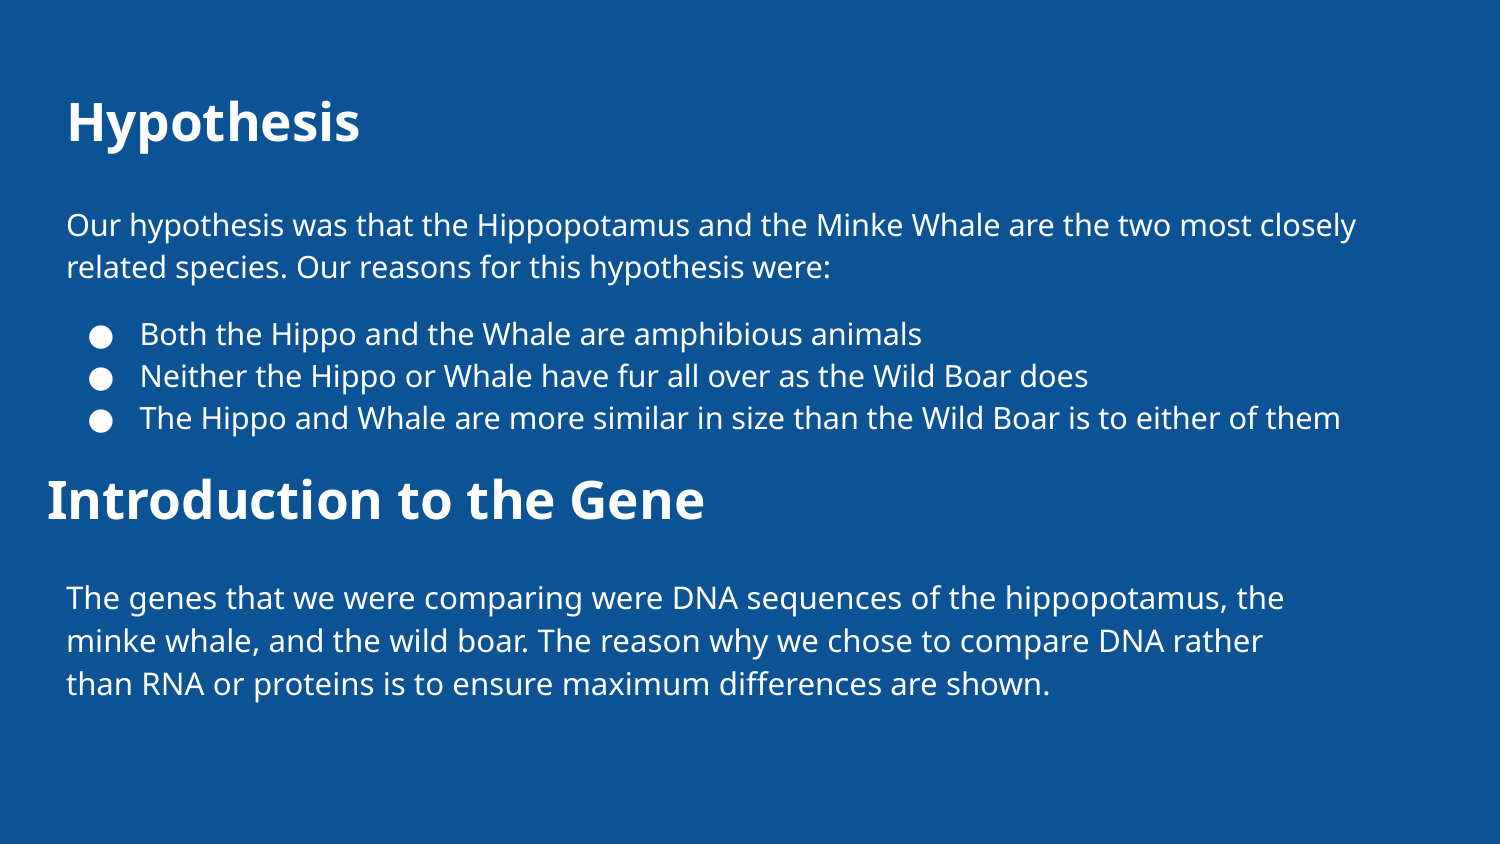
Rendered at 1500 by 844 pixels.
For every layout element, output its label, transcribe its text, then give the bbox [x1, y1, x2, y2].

list The genes that we were comparing were DNA sequences of the hippopotamus, the minke whale, and the wild boar. The reason why we chose to compare DNA rather than RNA or proteins is to ensure maximum differences are shown. [51, 557, 1348, 750]
title Introduction to the Gene [32, 451, 1431, 546]
list Our hypothesis was that the Hippopotamus and the Minke Whale are the two most closely related species. Our reasons for this hypothesis were: Both the Hippo and the Whale are amphibious animals Neither the Hippo or Whale have fur all over as the Wild Boar does The Hippo and Whale are more similar in size than the Wild Boar is to either of them [51, 185, 1449, 452]
title Hypothesis [51, 72, 1449, 167]
